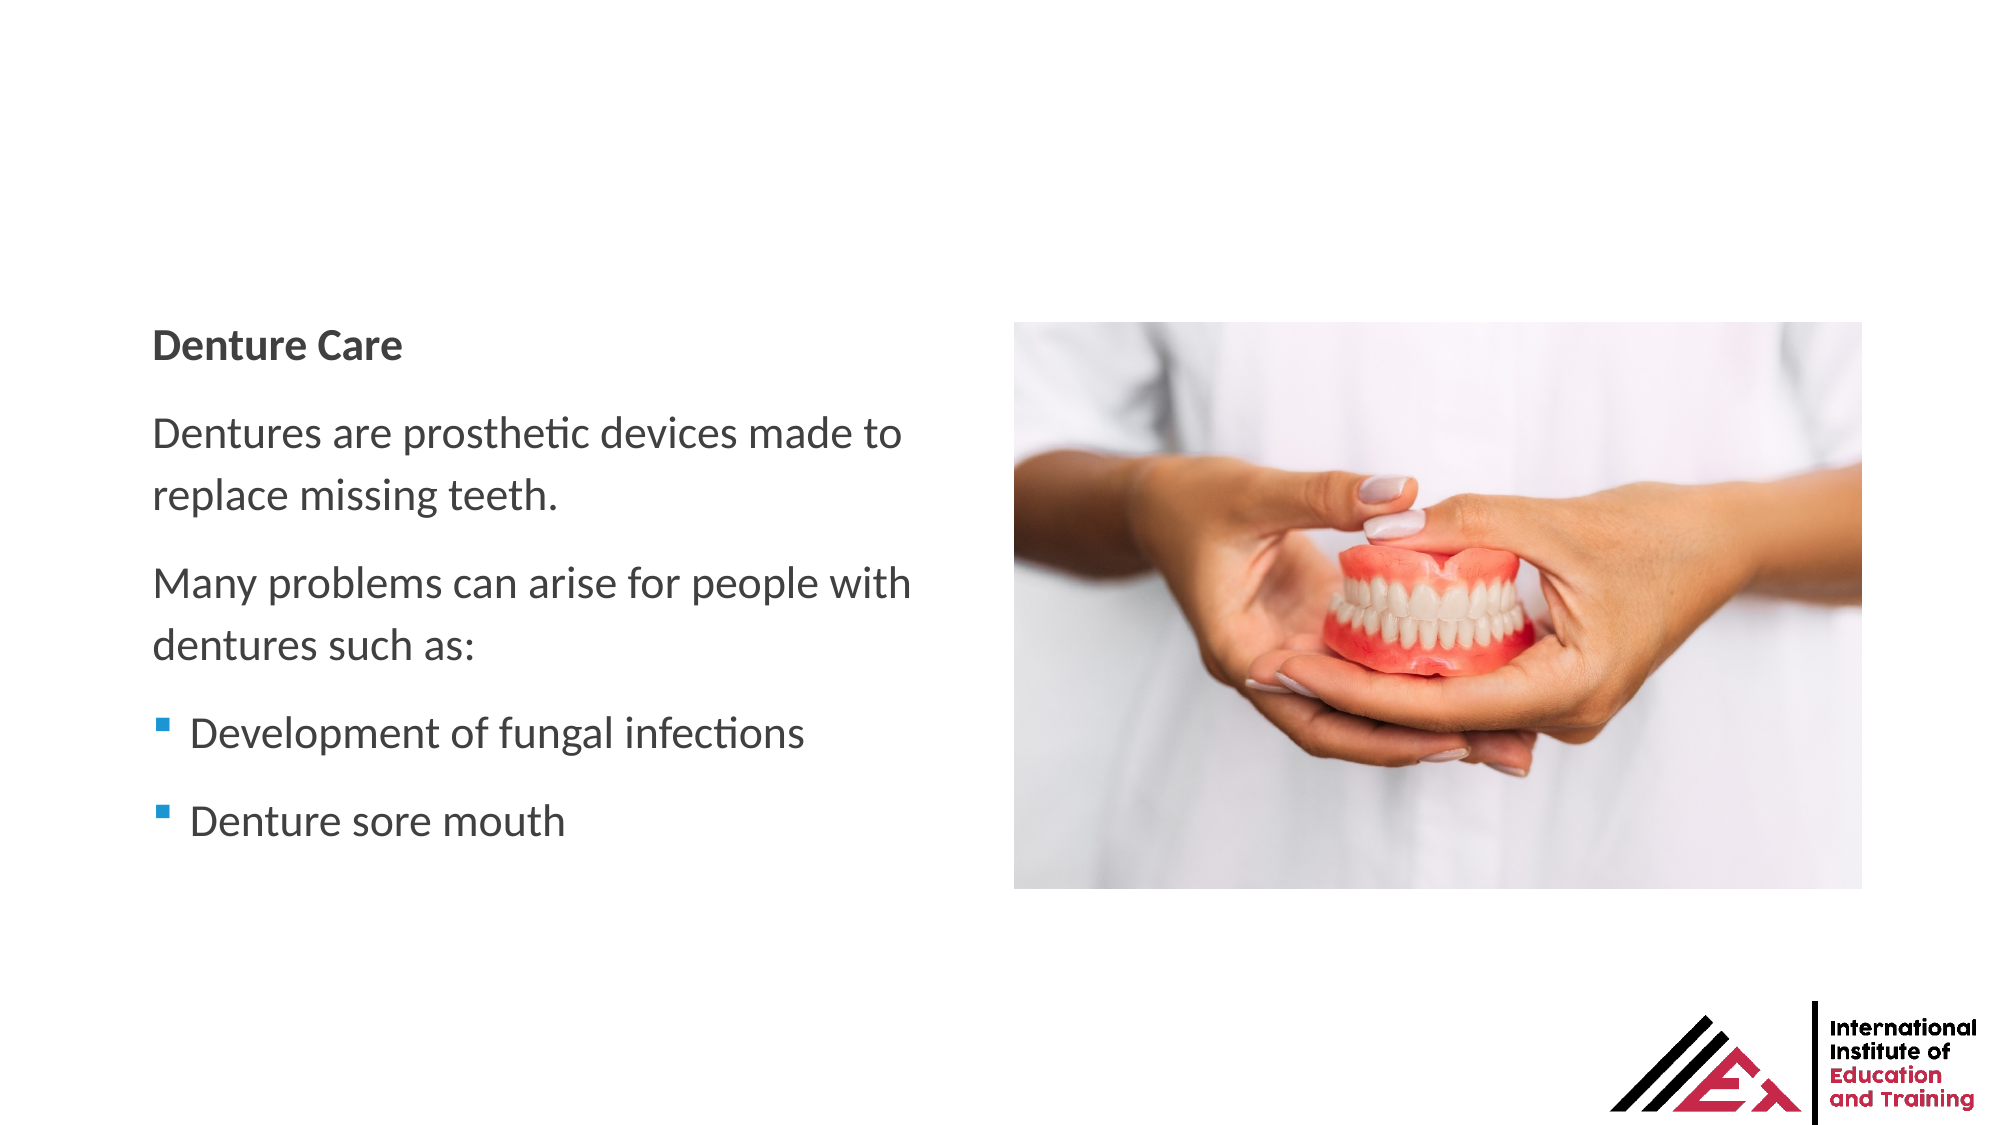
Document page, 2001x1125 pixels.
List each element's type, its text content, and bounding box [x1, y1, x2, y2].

picture [1609, 1001, 1976, 1125]
picture [1014, 322, 1862, 889]
list Denture Care Dentures are prosthetic devices made to replace missing teeth. Many problems can arise for people with dentures such as: Development of fungal infections Denture sore mouth [137, 299, 988, 1014]
